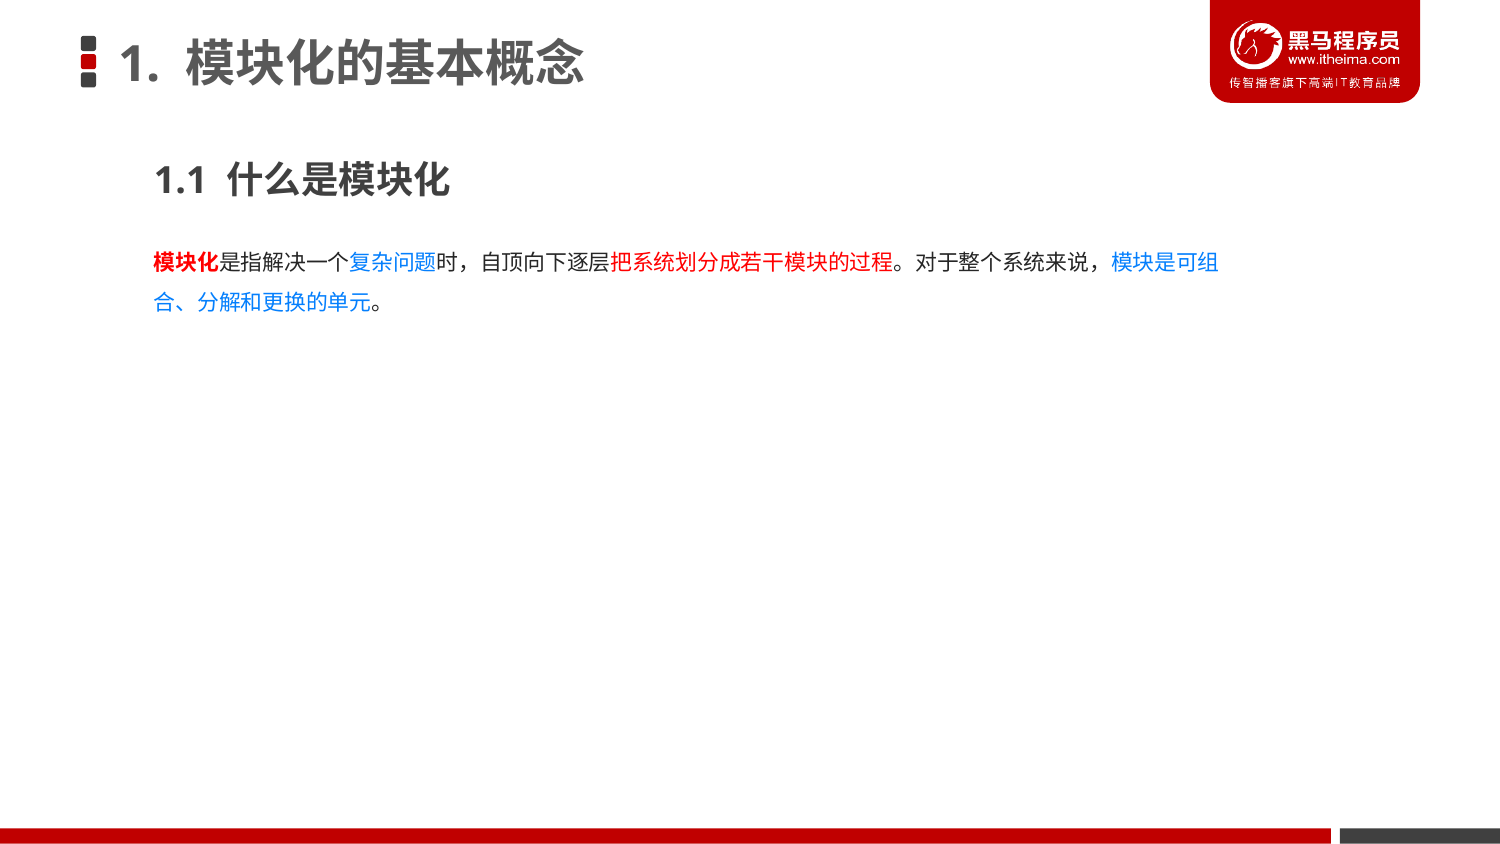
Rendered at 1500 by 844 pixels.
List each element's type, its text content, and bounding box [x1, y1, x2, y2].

list 模块化是指解决一个复杂问题时，自顶向下逐层把系统划分成若干模块的过程。对于整个系统来说，模块是可组合、分解和更换的单元。 [139, 228, 1245, 727]
picture [1211, 11, 1419, 97]
list 1.1 什么是模块化 [139, 153, 1209, 228]
title 1. 模块化的基本概念 [103, 0, 1209, 130]
